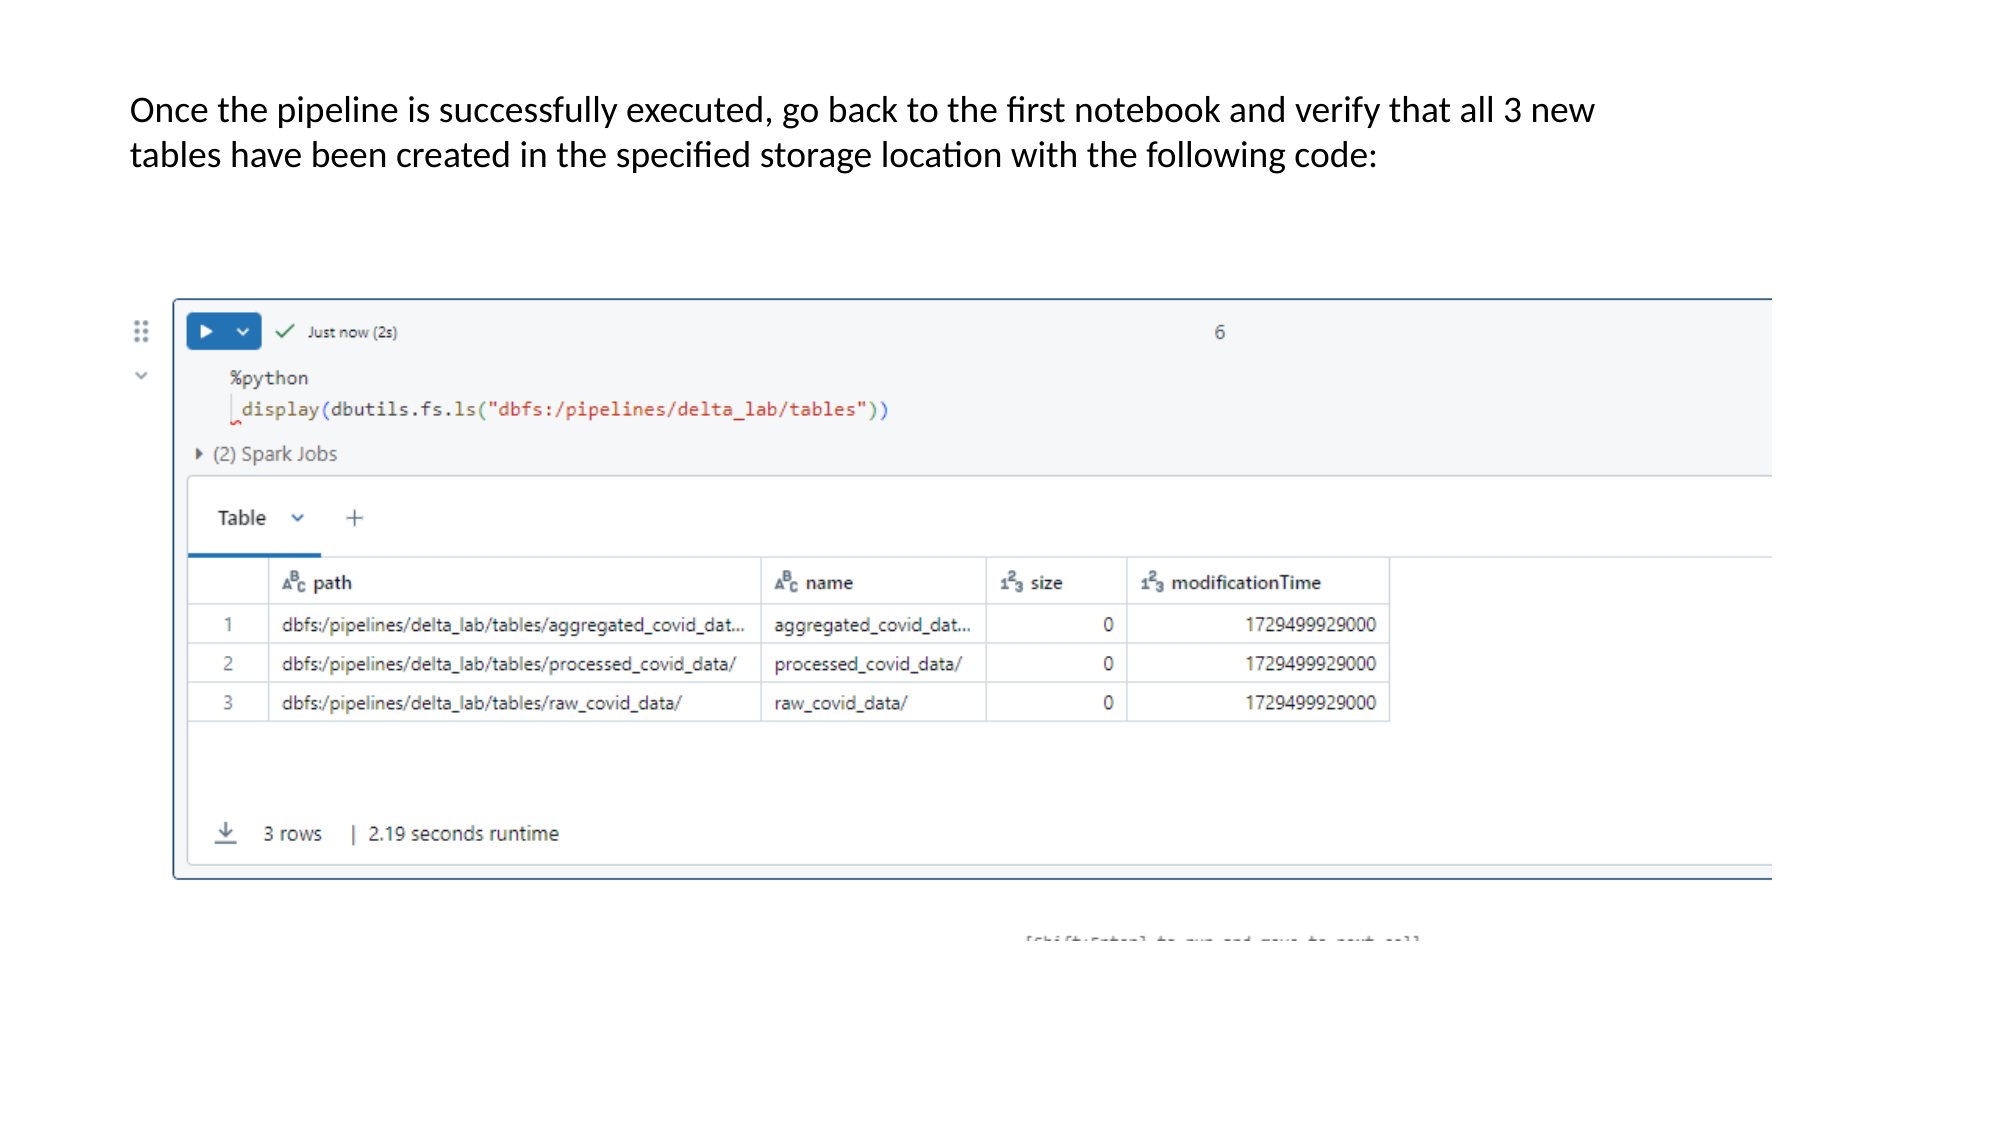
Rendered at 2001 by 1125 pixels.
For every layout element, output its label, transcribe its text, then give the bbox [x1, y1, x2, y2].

picture [115, 258, 1772, 941]
text_box Once the pipeline is successfully executed, go back to the first notebook and verify that all 3 new tables have been created in the specified storage location with the following code: [115, 77, 1623, 183]
